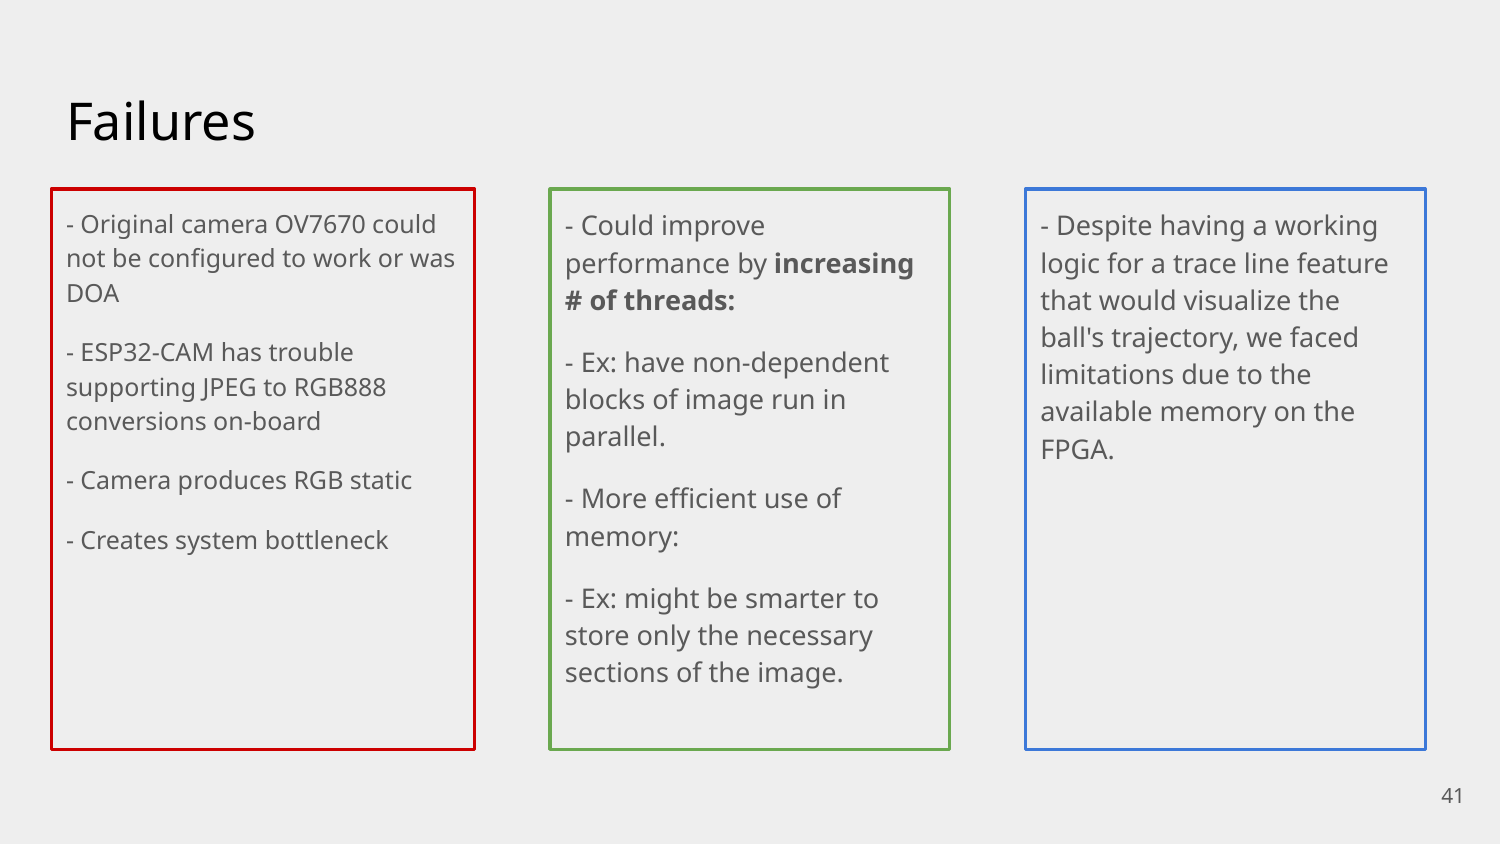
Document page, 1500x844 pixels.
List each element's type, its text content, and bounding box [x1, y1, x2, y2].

list - Despite having a working logic for a trace line feature that would visualize the ball's trajectory, we faced limitations due to the available memory on the FPGA. [1025, 189, 1426, 750]
title Failures [51, 72, 1449, 167]
slide_number 41 [1389, 764, 1480, 830]
list - Original camera OV7670 could not be configured to work or was DOA - ESP32-CAM has trouble supporting JPEG to RGB888 conversions on-board - Camera produces RGB static - Creates system bottleneck [51, 189, 475, 750]
list - Could improve performance by increasing # of threads: - Ex: have non-dependent blocks of image run in parallel. - More efficient use of memory: - Ex: might be smarter to store only the necessary sections of the image. [550, 189, 950, 750]
